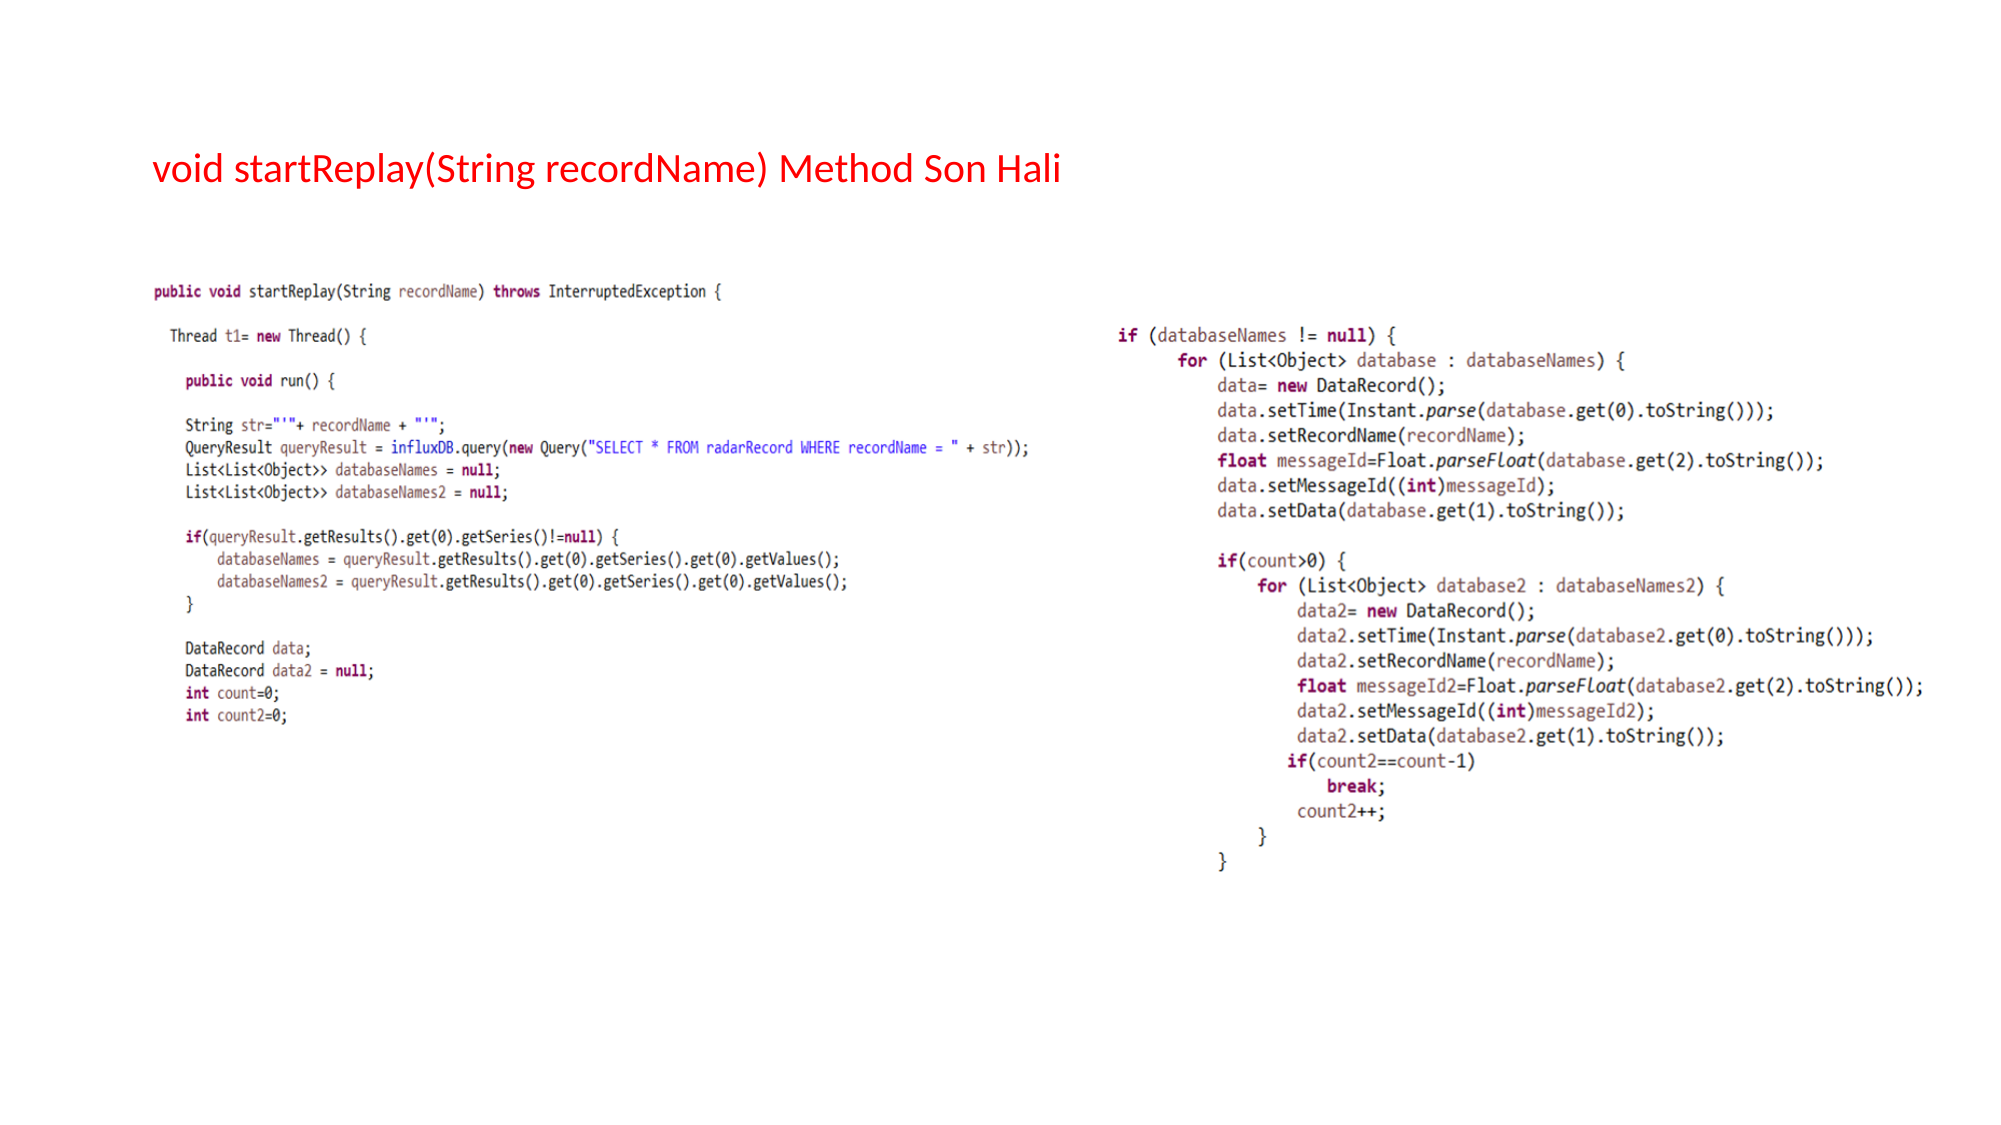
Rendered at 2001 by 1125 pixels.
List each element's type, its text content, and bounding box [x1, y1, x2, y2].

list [148, 277, 1033, 732]
title void startReplay(String recordName) Method Son Hali [137, 59, 1863, 278]
picture [1110, 318, 1929, 880]
